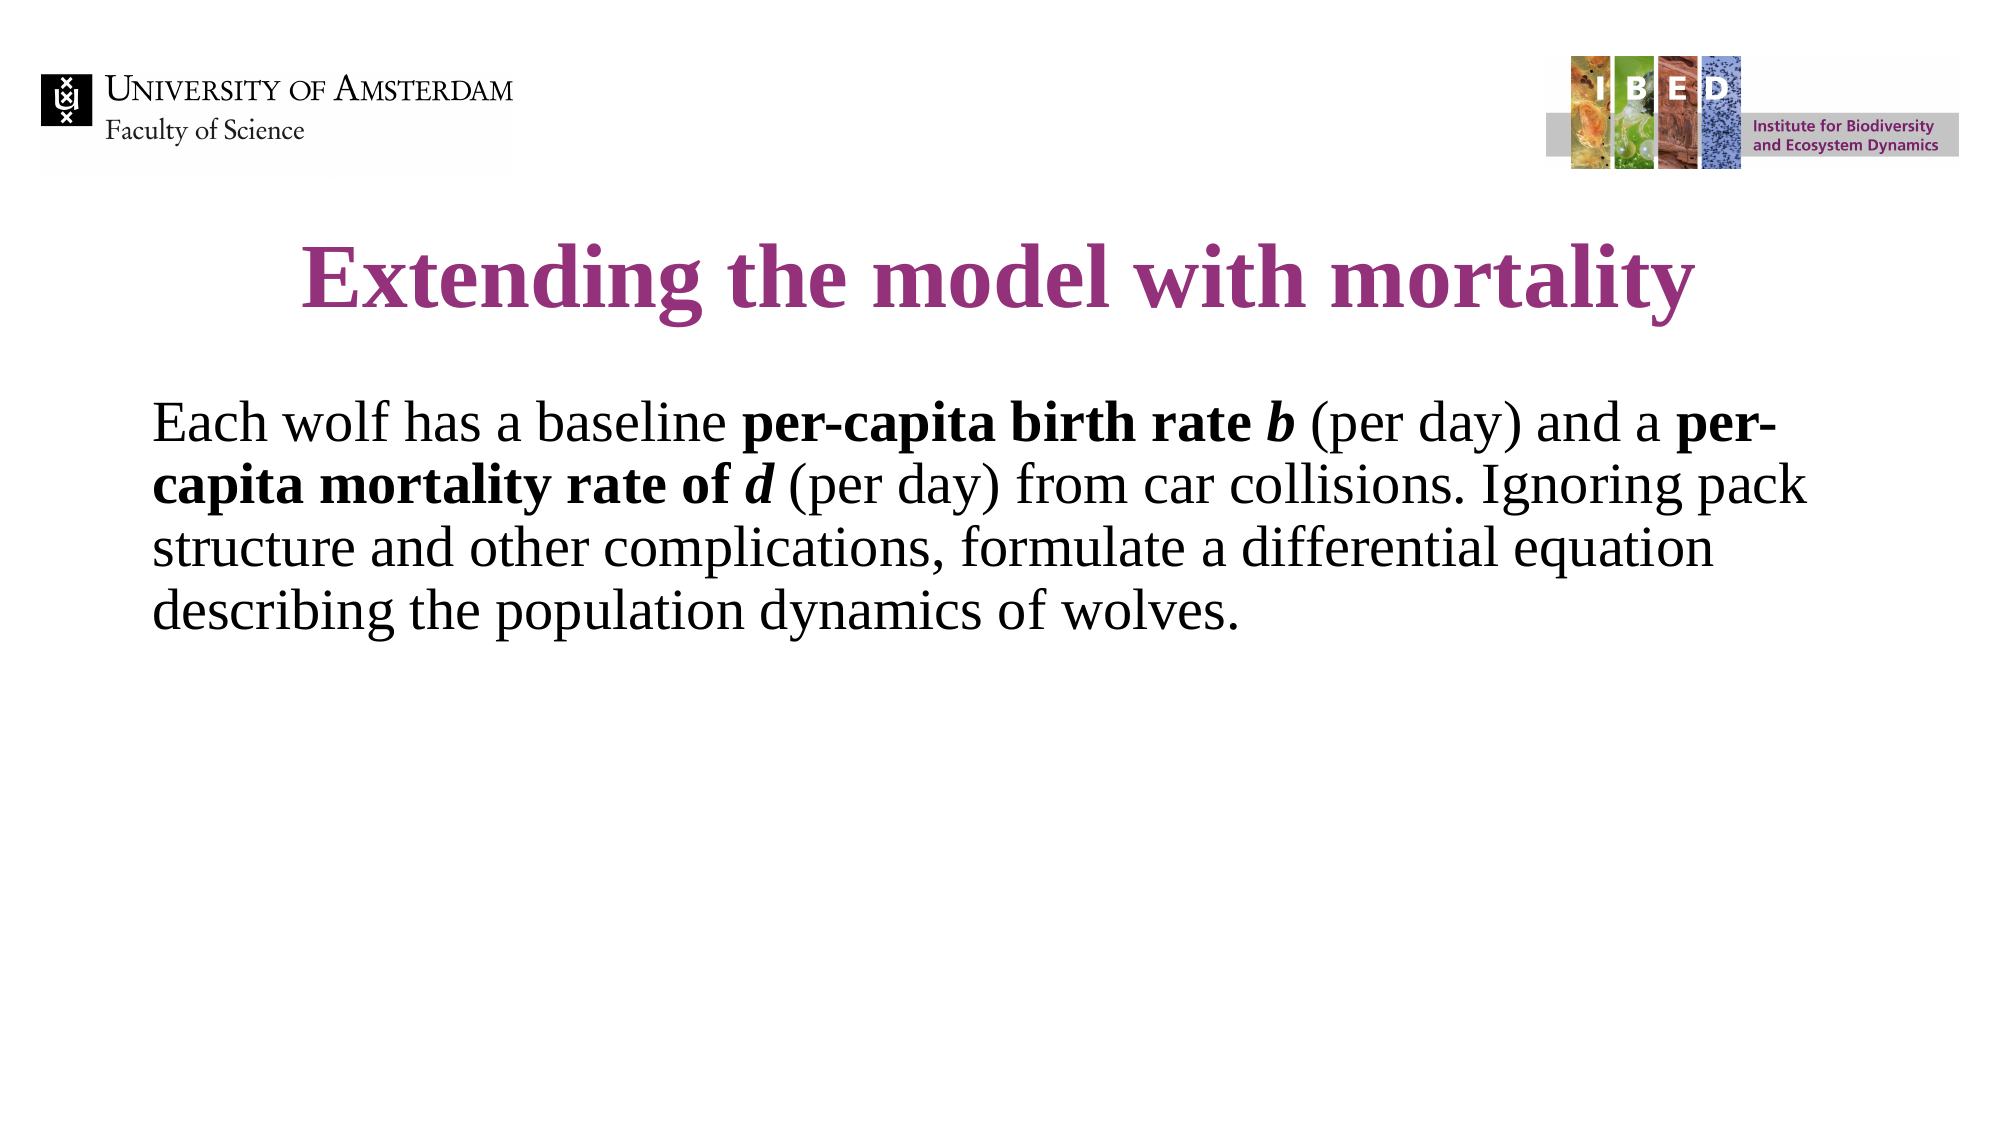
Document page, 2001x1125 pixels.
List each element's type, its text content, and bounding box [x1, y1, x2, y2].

title Extending the model with mortality [137, 221, 1863, 362]
picture [41, 74, 513, 179]
picture [1546, 56, 1959, 169]
